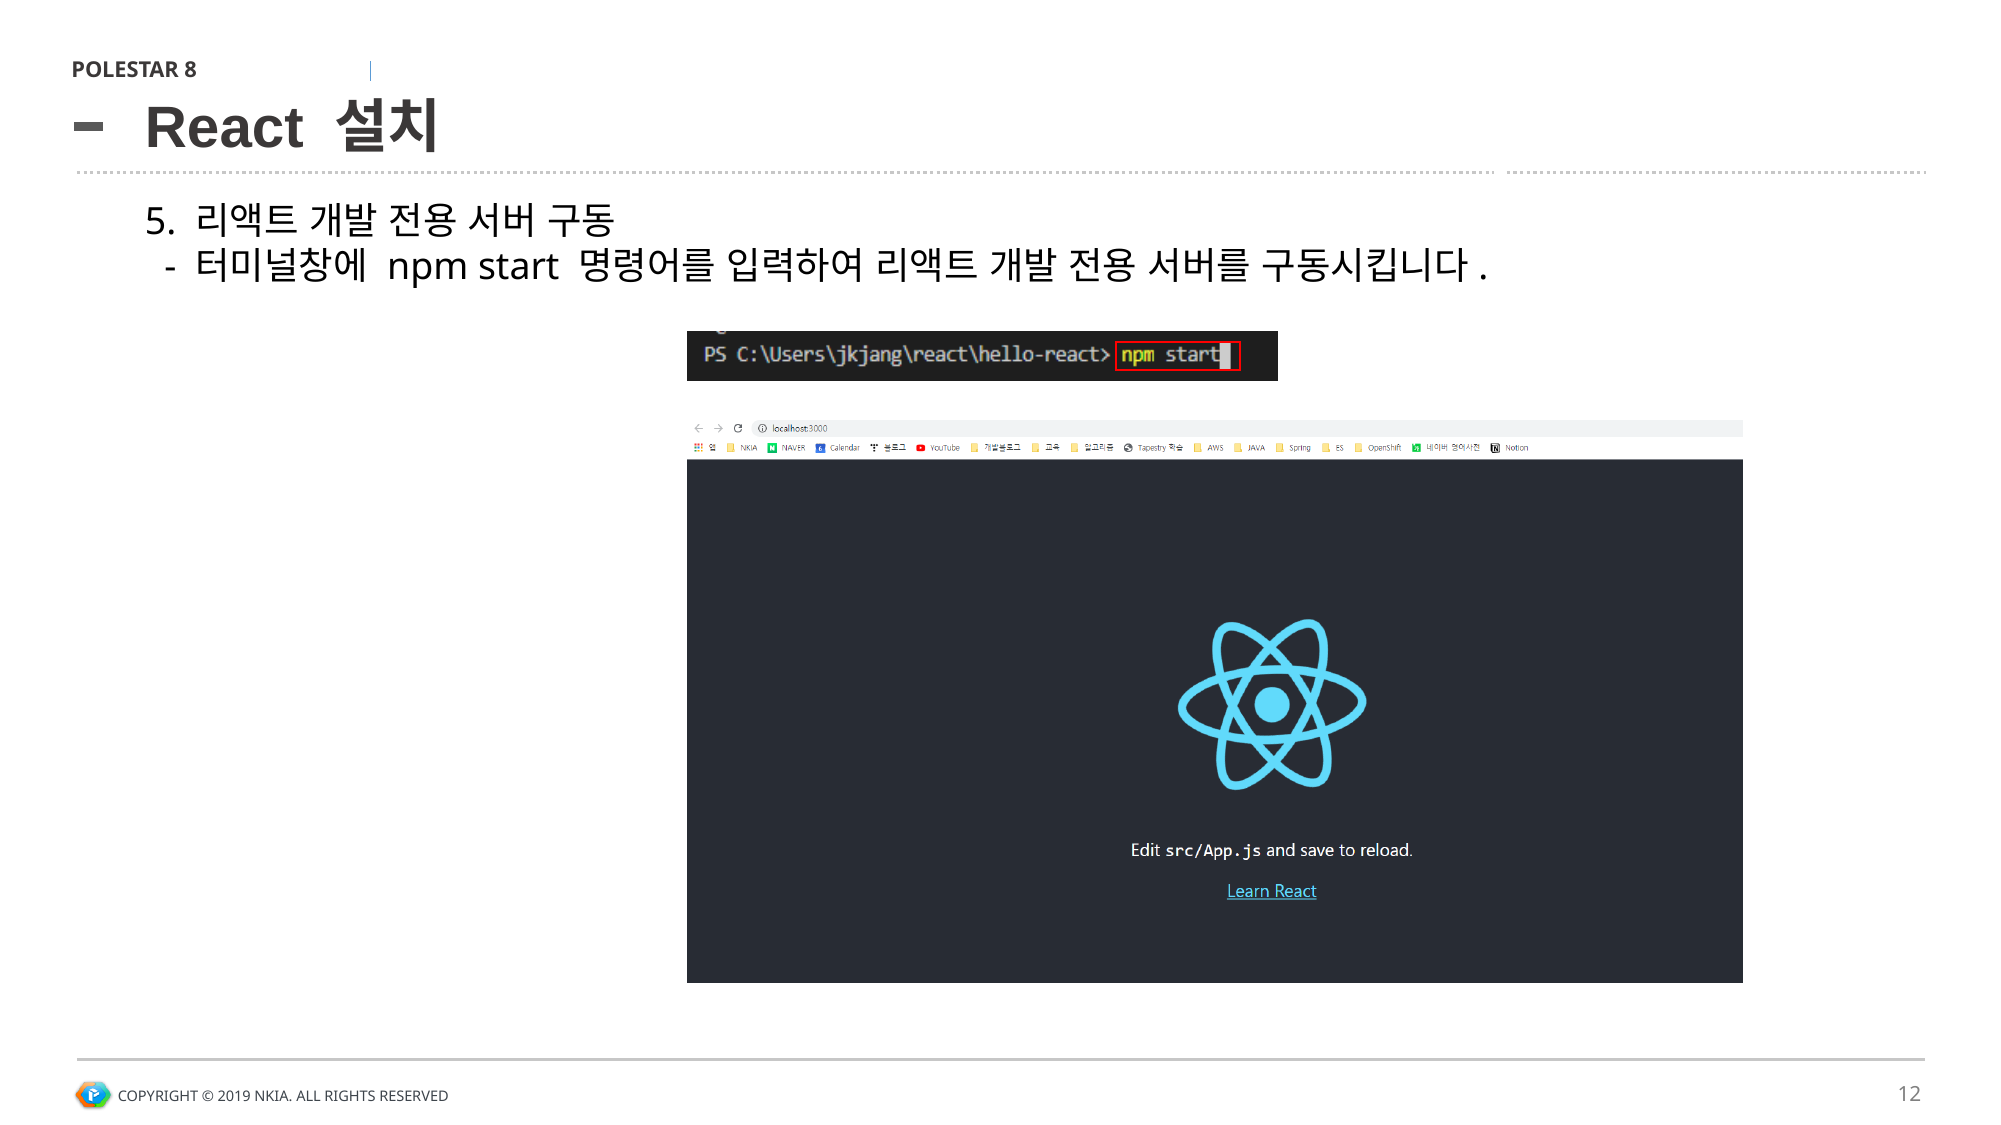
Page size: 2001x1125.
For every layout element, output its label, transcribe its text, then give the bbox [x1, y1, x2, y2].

picture [687, 331, 1278, 381]
text_box 5. 리액트 개발 전용 서버 구동 - 터미널창에 npm start 명령어를 입력하여 리액트 개발 전용 서버를 구동시킵니다. [130, 189, 1943, 294]
picture [687, 417, 1743, 983]
picture [67, 1079, 118, 1111]
text_box React 설치 [130, 89, 1597, 165]
